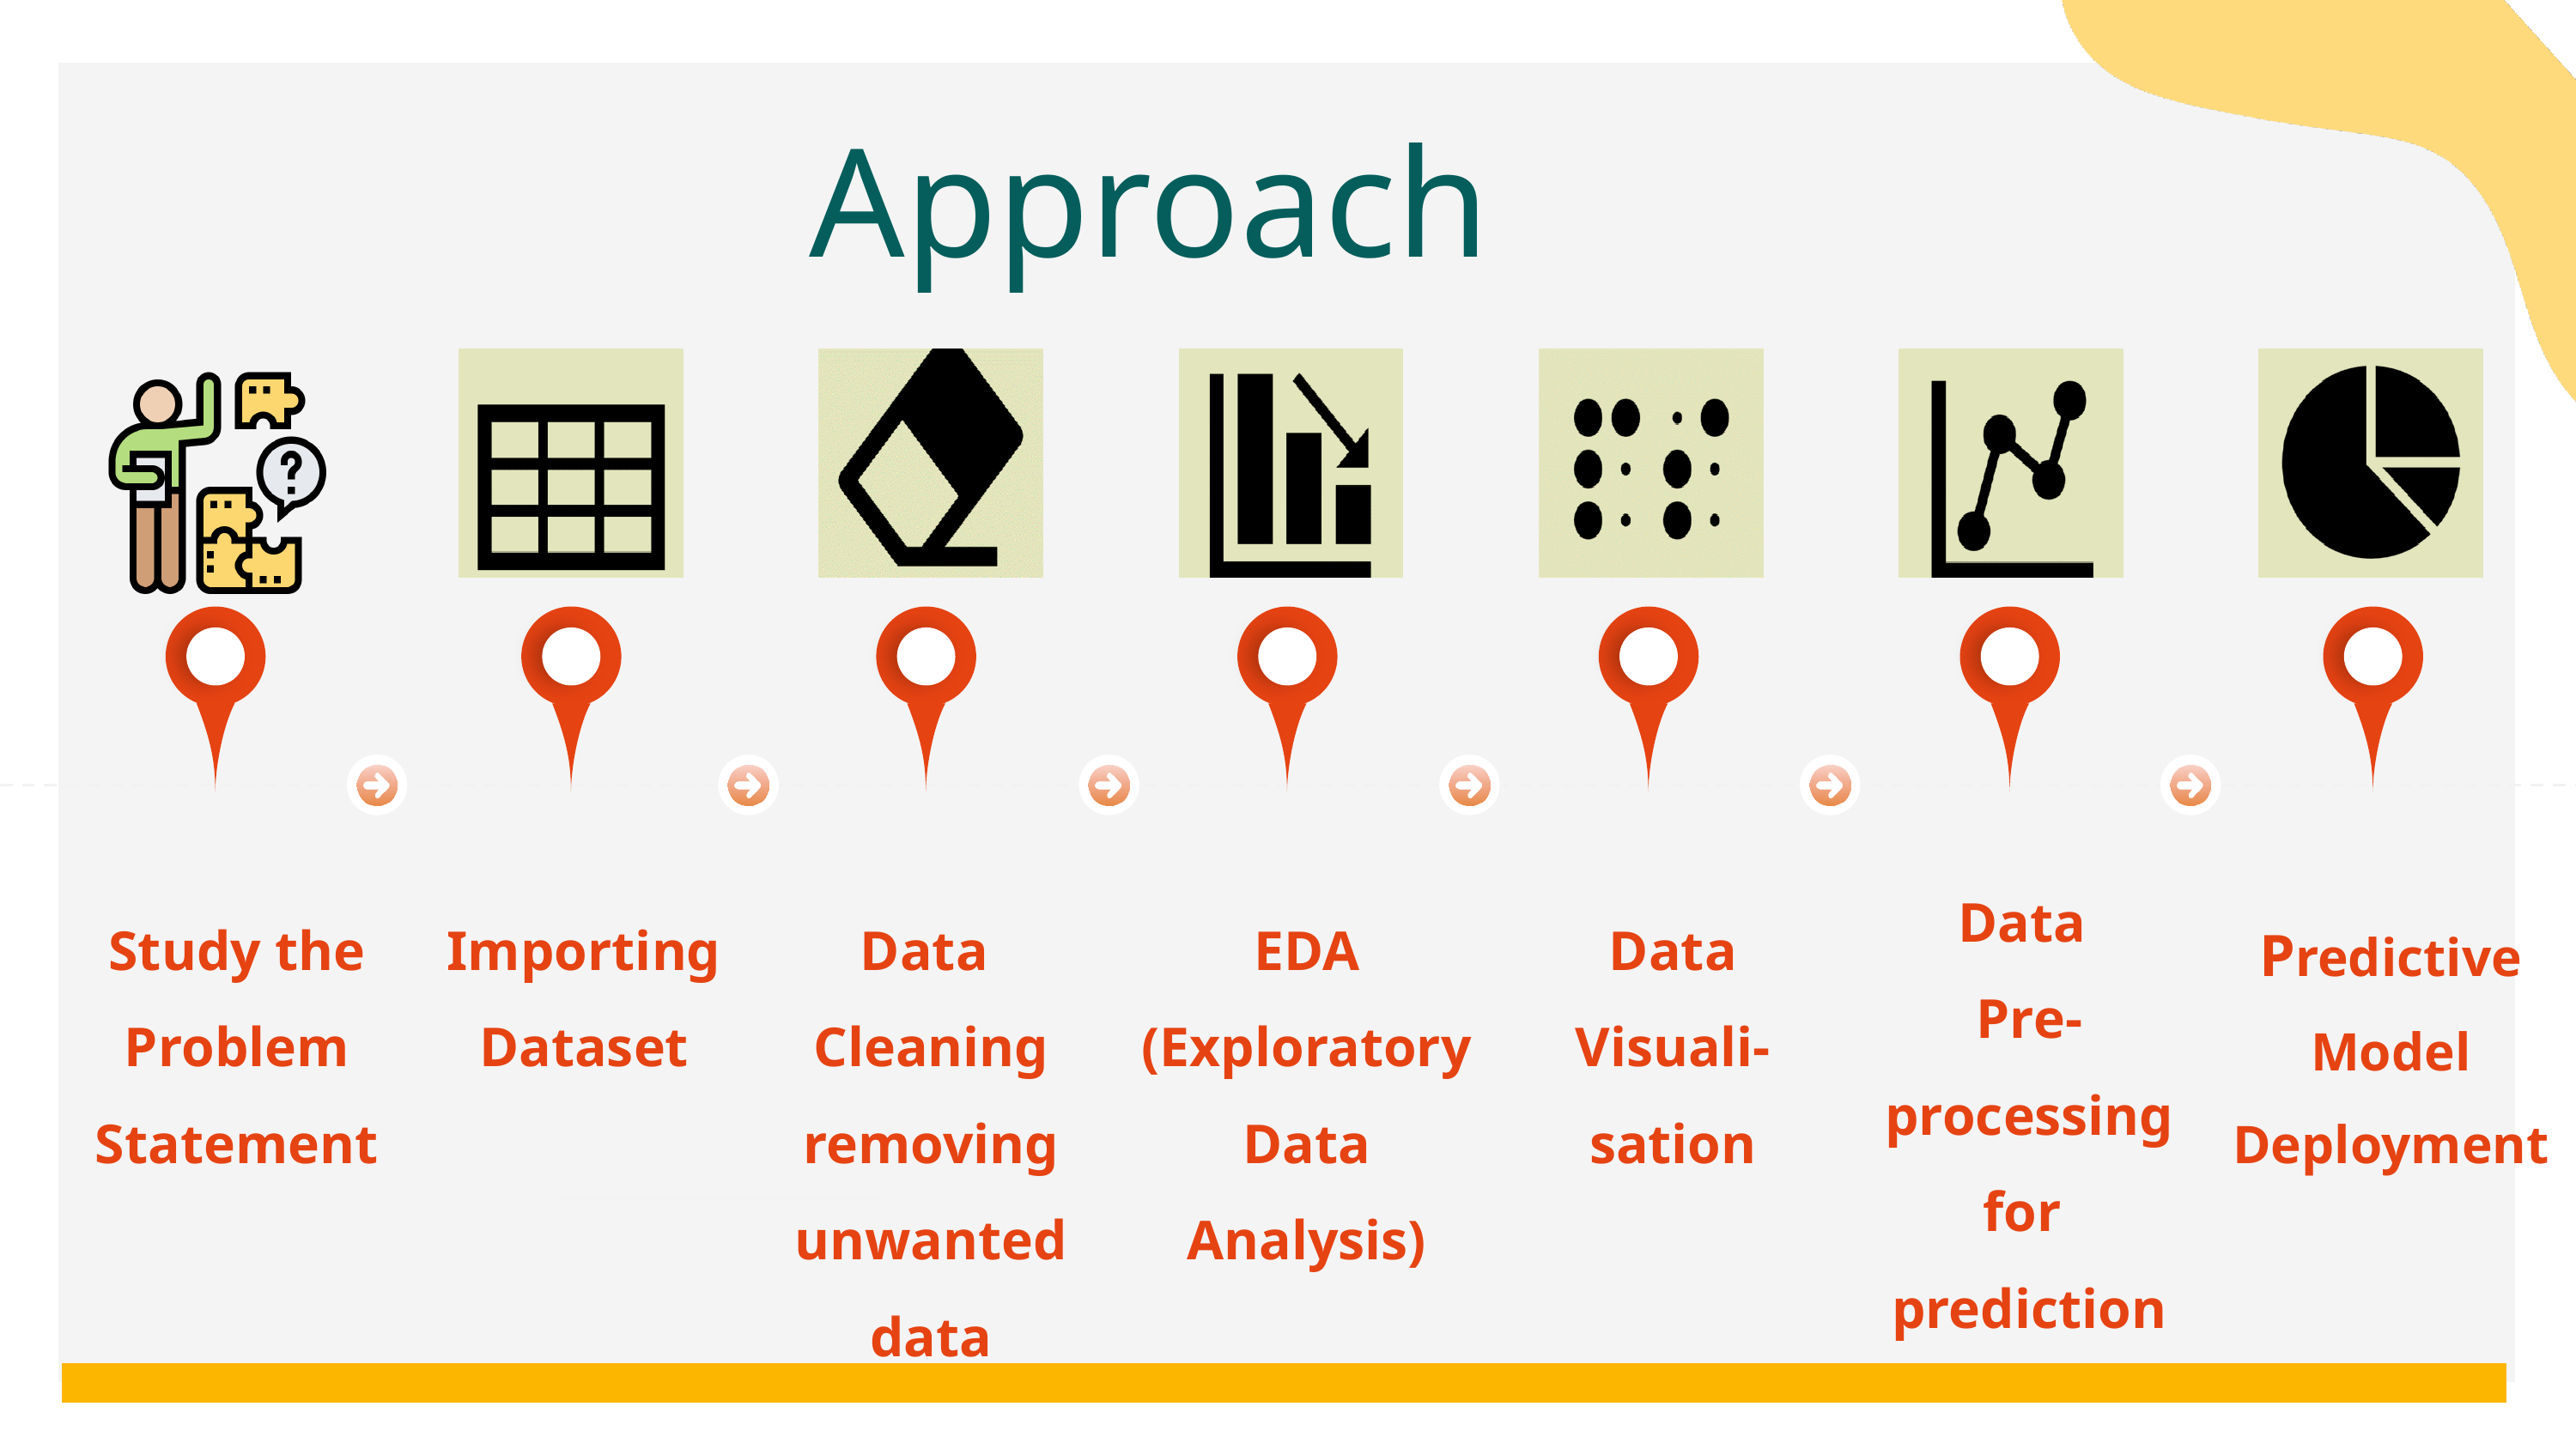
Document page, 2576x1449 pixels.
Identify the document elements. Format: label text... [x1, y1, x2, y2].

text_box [1078, 754, 1140, 815]
text_box [556, 714, 586, 784]
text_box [1959, 606, 2061, 707]
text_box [2160, 754, 2221, 815]
text_box [911, 714, 941, 784]
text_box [520, 606, 622, 707]
picture [459, 349, 684, 578]
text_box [2323, 606, 2424, 707]
picture [818, 349, 1044, 578]
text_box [1799, 754, 1861, 815]
text_box Predictive Model Deployment [2212, 884, 2570, 1174]
text_box [200, 714, 230, 784]
text_box [2358, 714, 2388, 784]
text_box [876, 606, 977, 707]
picture [105, 368, 330, 597]
text_box Study the Problem Statement [76, 884, 398, 1174]
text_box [165, 606, 266, 707]
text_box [1236, 606, 1338, 707]
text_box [1438, 754, 1500, 815]
title Approach [78, 73, 2063, 320]
text_box Data Pre- processing for prediction [1868, 856, 2191, 1339]
picture [1538, 349, 1764, 578]
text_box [1598, 606, 1699, 707]
text_box Data Visuali- sation [1485, 884, 1861, 1174]
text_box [346, 754, 408, 815]
text_box Importing Dataset [422, 884, 745, 1078]
text_box EDA (Exploratory Data Analysis) [1127, 884, 1486, 1271]
picture [1178, 349, 1404, 578]
picture [1898, 0, 2576, 578]
text_box Data Cleaning removing unwanted data [769, 884, 1092, 1363]
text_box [718, 754, 780, 815]
text_box [1995, 714, 2025, 784]
text_box [1272, 714, 1303, 784]
text_box [1633, 714, 1663, 784]
